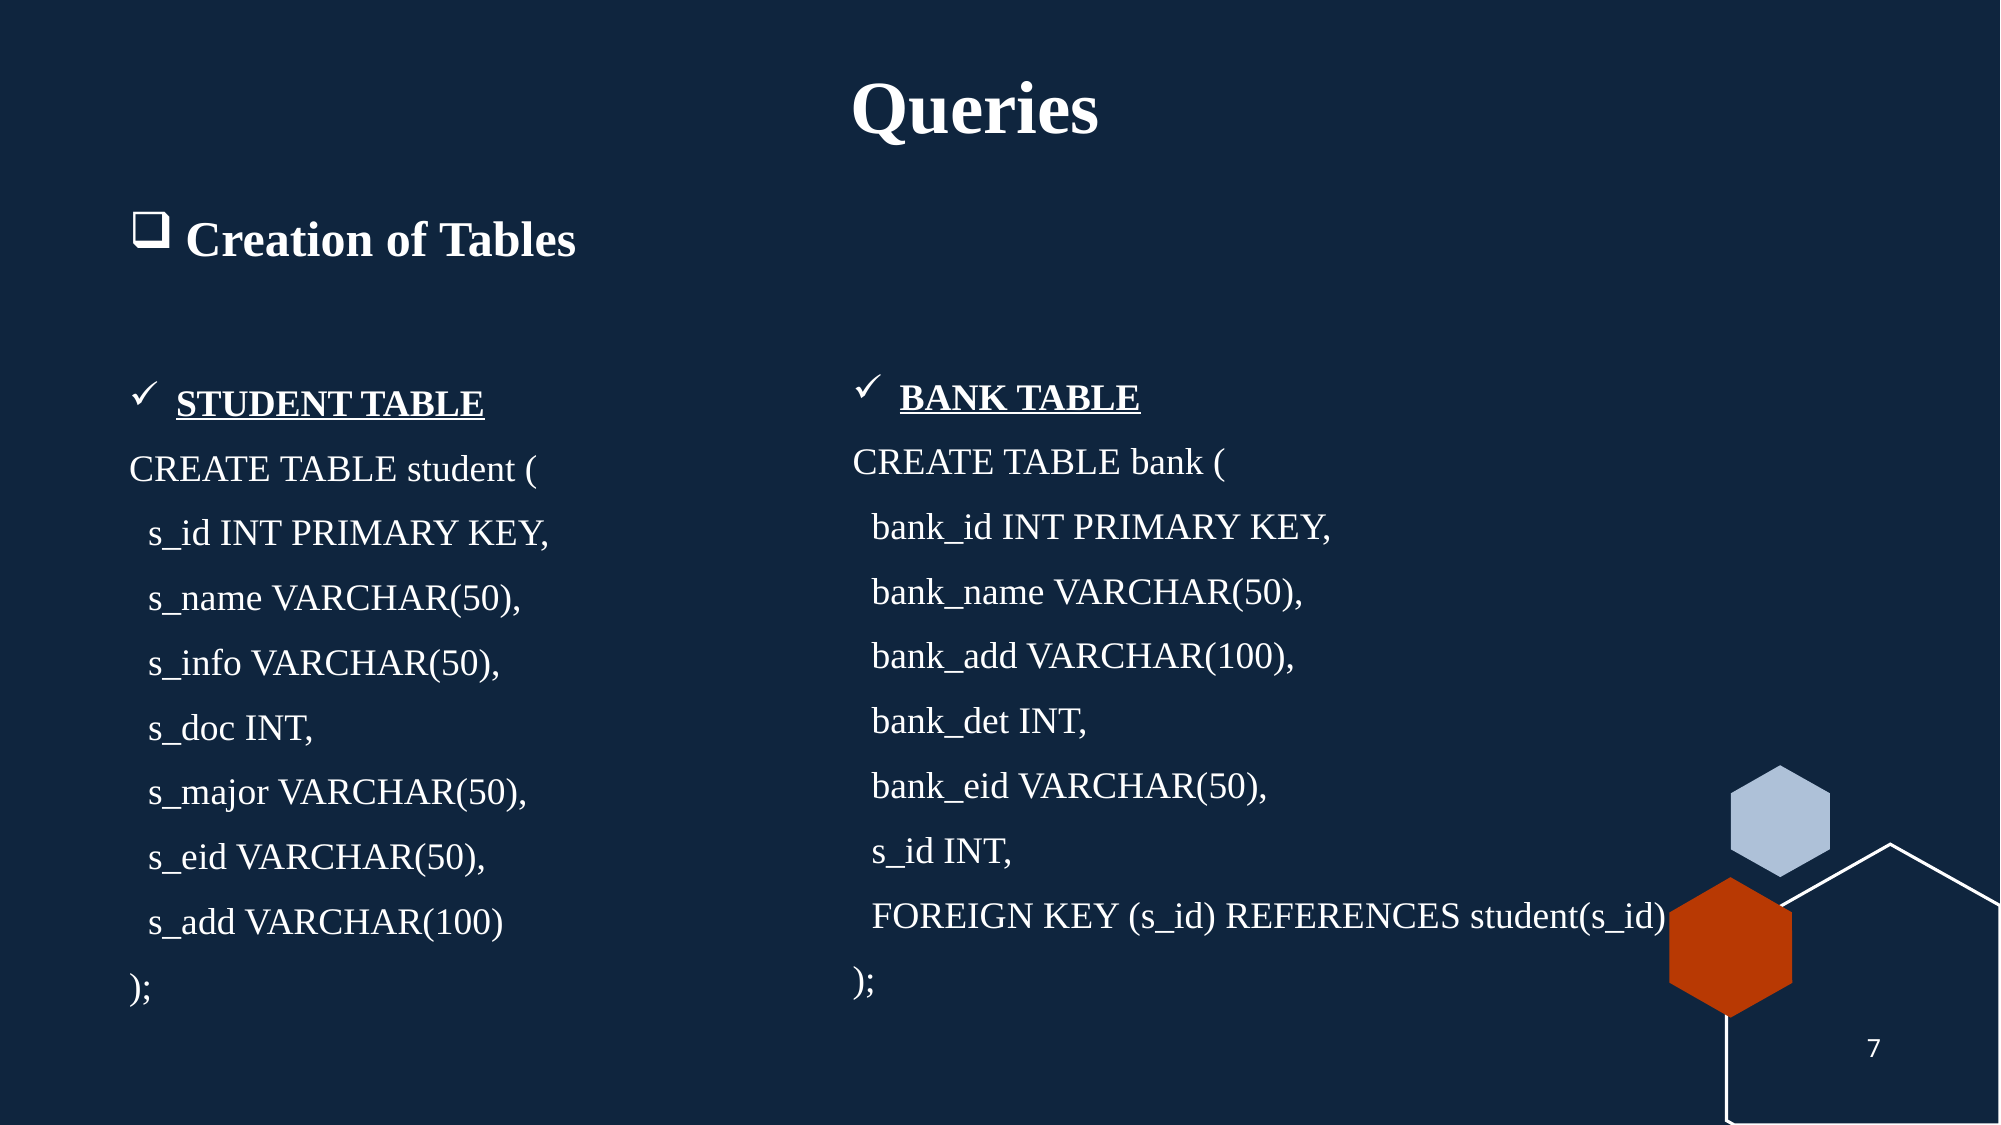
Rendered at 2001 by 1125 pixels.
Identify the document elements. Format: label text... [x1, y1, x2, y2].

text_box STUDENT TABLE CREATE TABLE student ( s_id INT PRIMARY KEY, s_name VARCHAR(50), s_info VARCHAR(50), s_doc INT, s_major VARCHAR(50), s_eid VARCHAR(50), s_add VARCHAR(100) ); [114, 368, 1116, 1015]
text_box 7 [1836, 1019, 1912, 1080]
text_box BANK TABLE CREATE TABLE bank ( bank_id INT PRIMARY KEY, bank_name VARCHAR(50), bank_add VARCHAR(100), bank_det INT, bank_eid VARCHAR(50), s_id INT, FOREIGN KEY (s_id) REFERENCES student(s_id) ); [837, 361, 1839, 1008]
text_box Queries [835, 50, 1837, 156]
text_box Creation of Tables [114, 169, 1116, 275]
